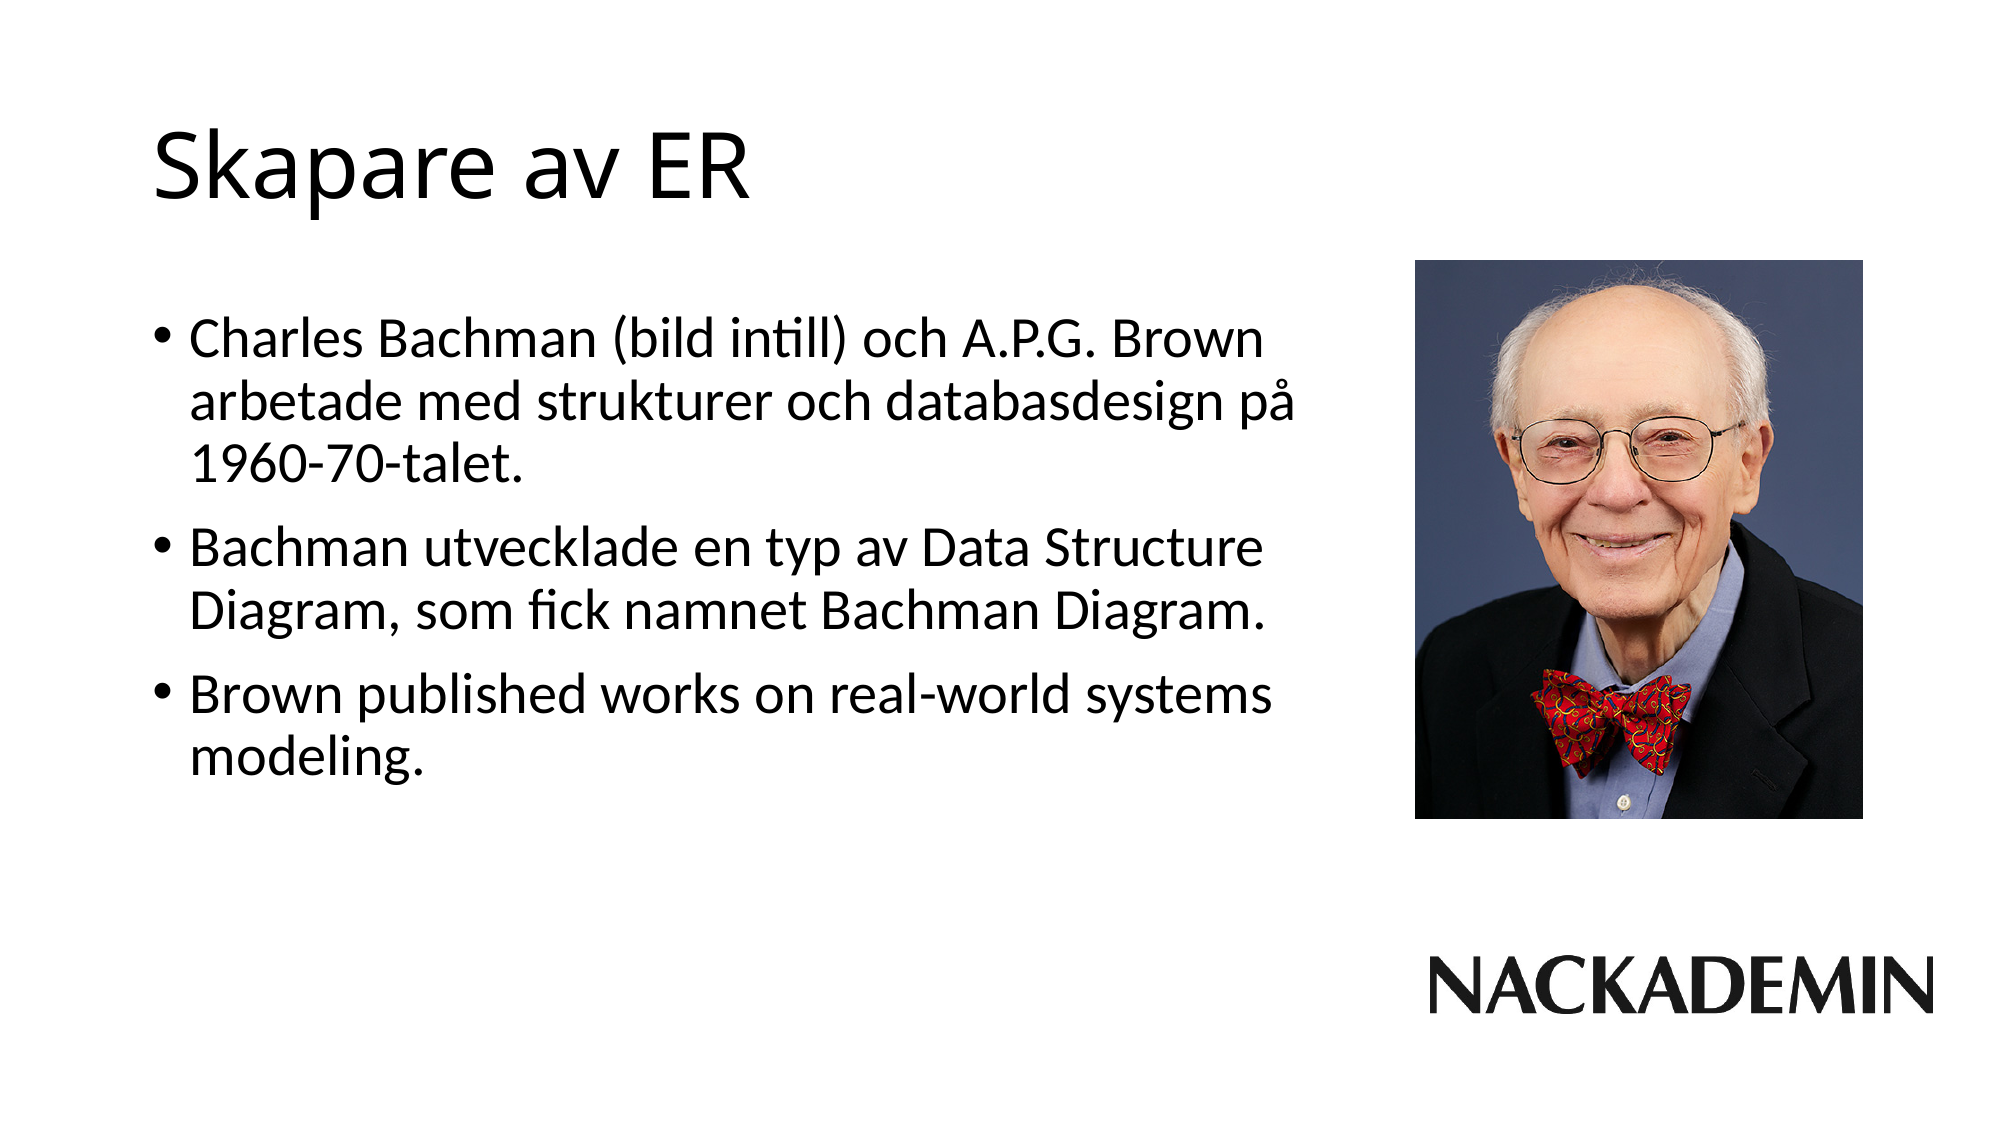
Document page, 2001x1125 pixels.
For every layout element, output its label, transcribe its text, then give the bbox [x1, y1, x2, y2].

picture [1415, 260, 1863, 819]
list Charles Bachman (bild intill) och A.P.G. Brown arbetade med strukturer och databasdesign på 1960-70-talet. Bachman utvecklade en typ av Data Structure Diagram, som fick namnet Bachman Diagram. Brown published works on real-world systems modeling. [137, 299, 1328, 1014]
title Skapare av ER [137, 59, 1863, 278]
picture [1429, 955, 1933, 1014]
